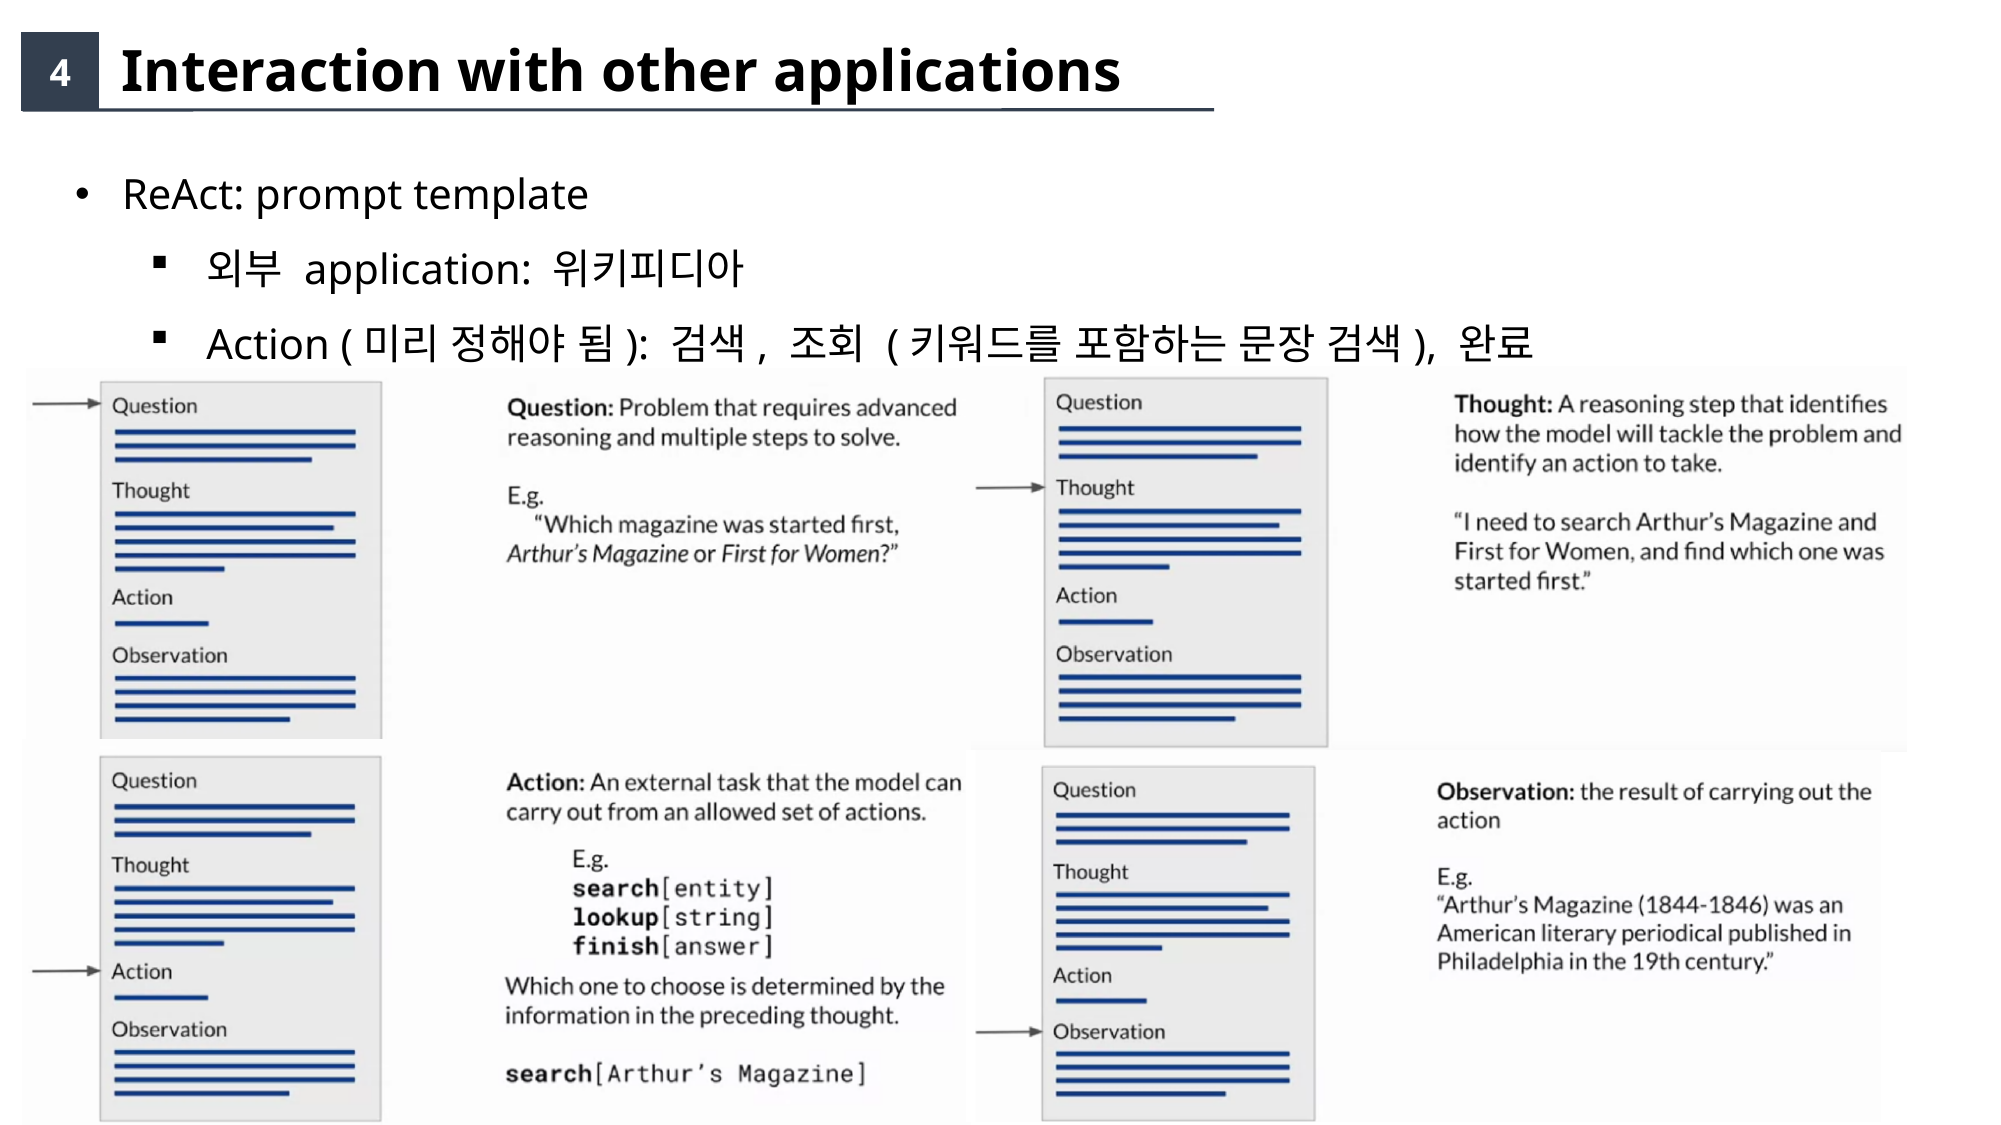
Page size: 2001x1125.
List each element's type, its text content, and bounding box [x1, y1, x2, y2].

text_box 4 [21, 32, 99, 111]
text_box ReAct: prompt template 외부 application: 위키피디아 Action (미리 정해야 됨): 검색, 조회 (키워드를 포함하는 문장 검색), 완료 [60, 135, 1927, 526]
text_box Interaction with other applications [106, 35, 1377, 112]
picture [22, 366, 1907, 1125]
